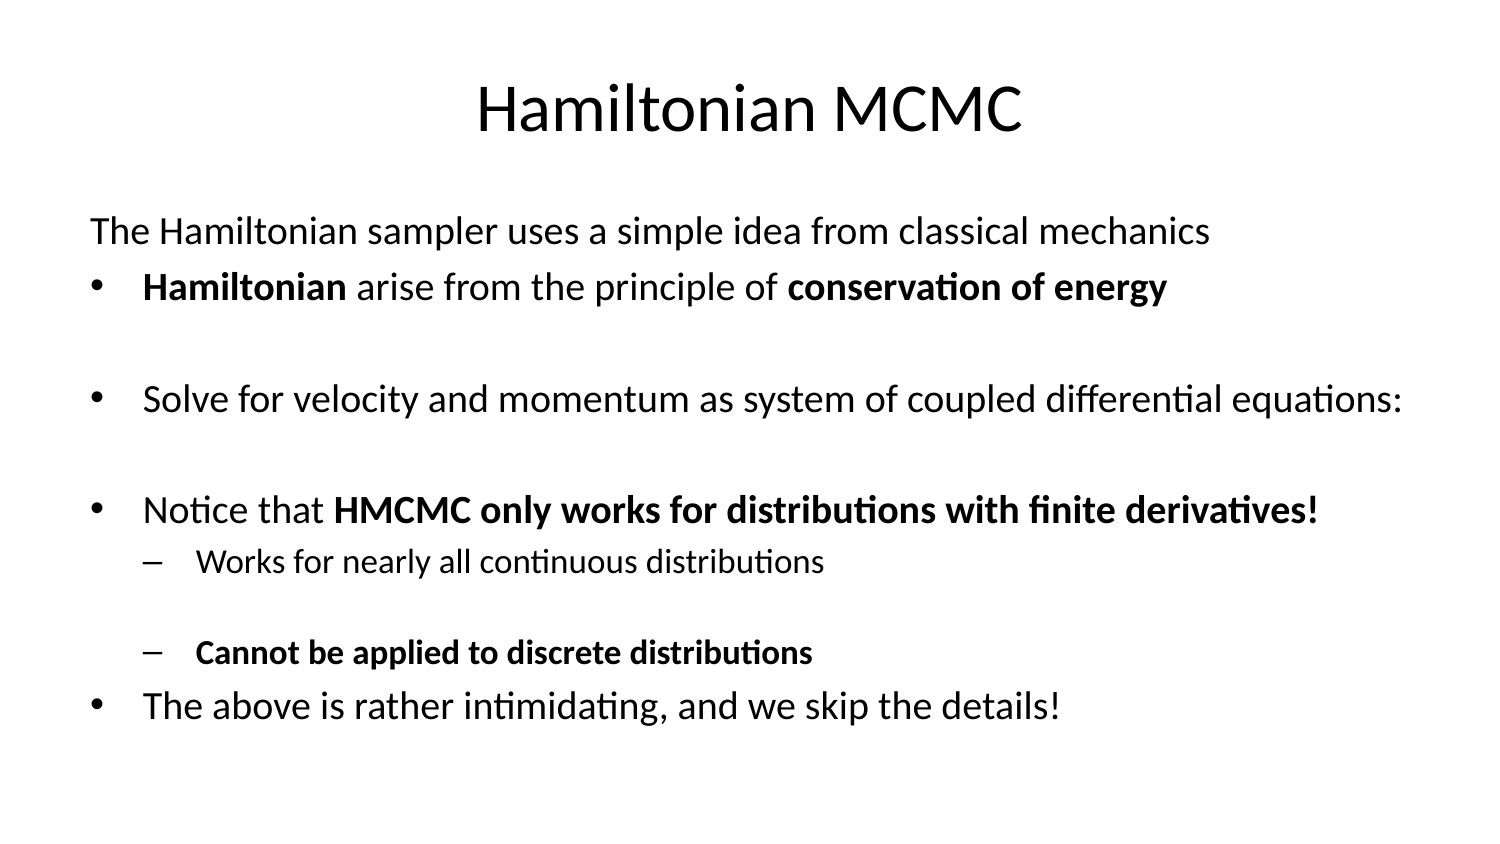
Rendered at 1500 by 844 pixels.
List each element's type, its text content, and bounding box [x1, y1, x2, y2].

title Hamiltonian MCMC [75, 33, 1425, 175]
